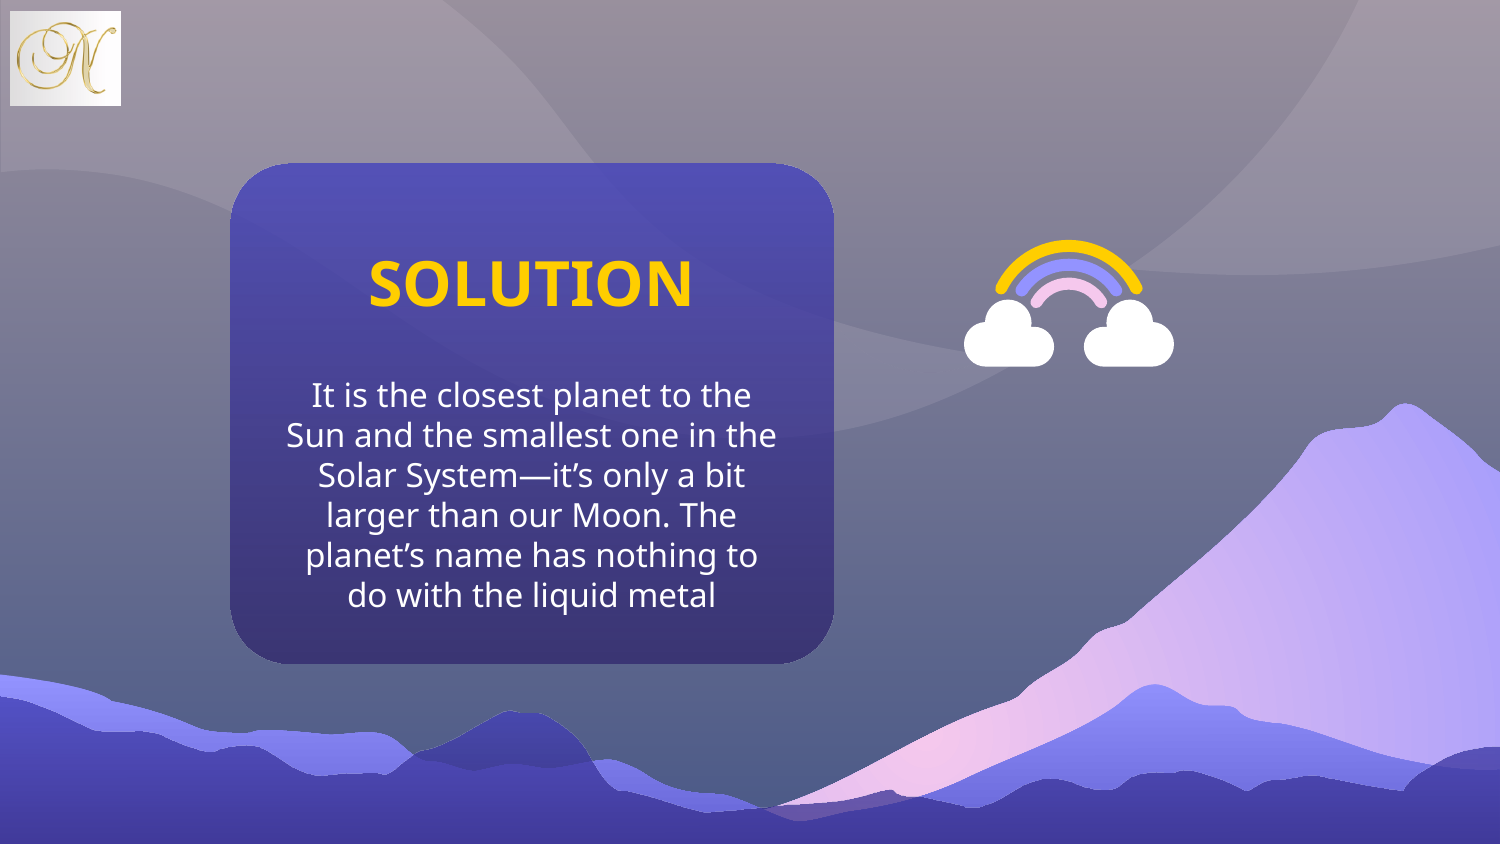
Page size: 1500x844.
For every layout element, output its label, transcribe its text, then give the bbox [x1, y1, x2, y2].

subtitle It is the closest planet to the Sun and the smallest one in the Solar System—it’s only a bit larger than our Moon. The planet’s name has nothing to do with the liquid metal [269, 359, 795, 618]
text_box [230, 335, 834, 664]
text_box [963, 239, 1175, 367]
title SOLUTION [198, 164, 866, 335]
